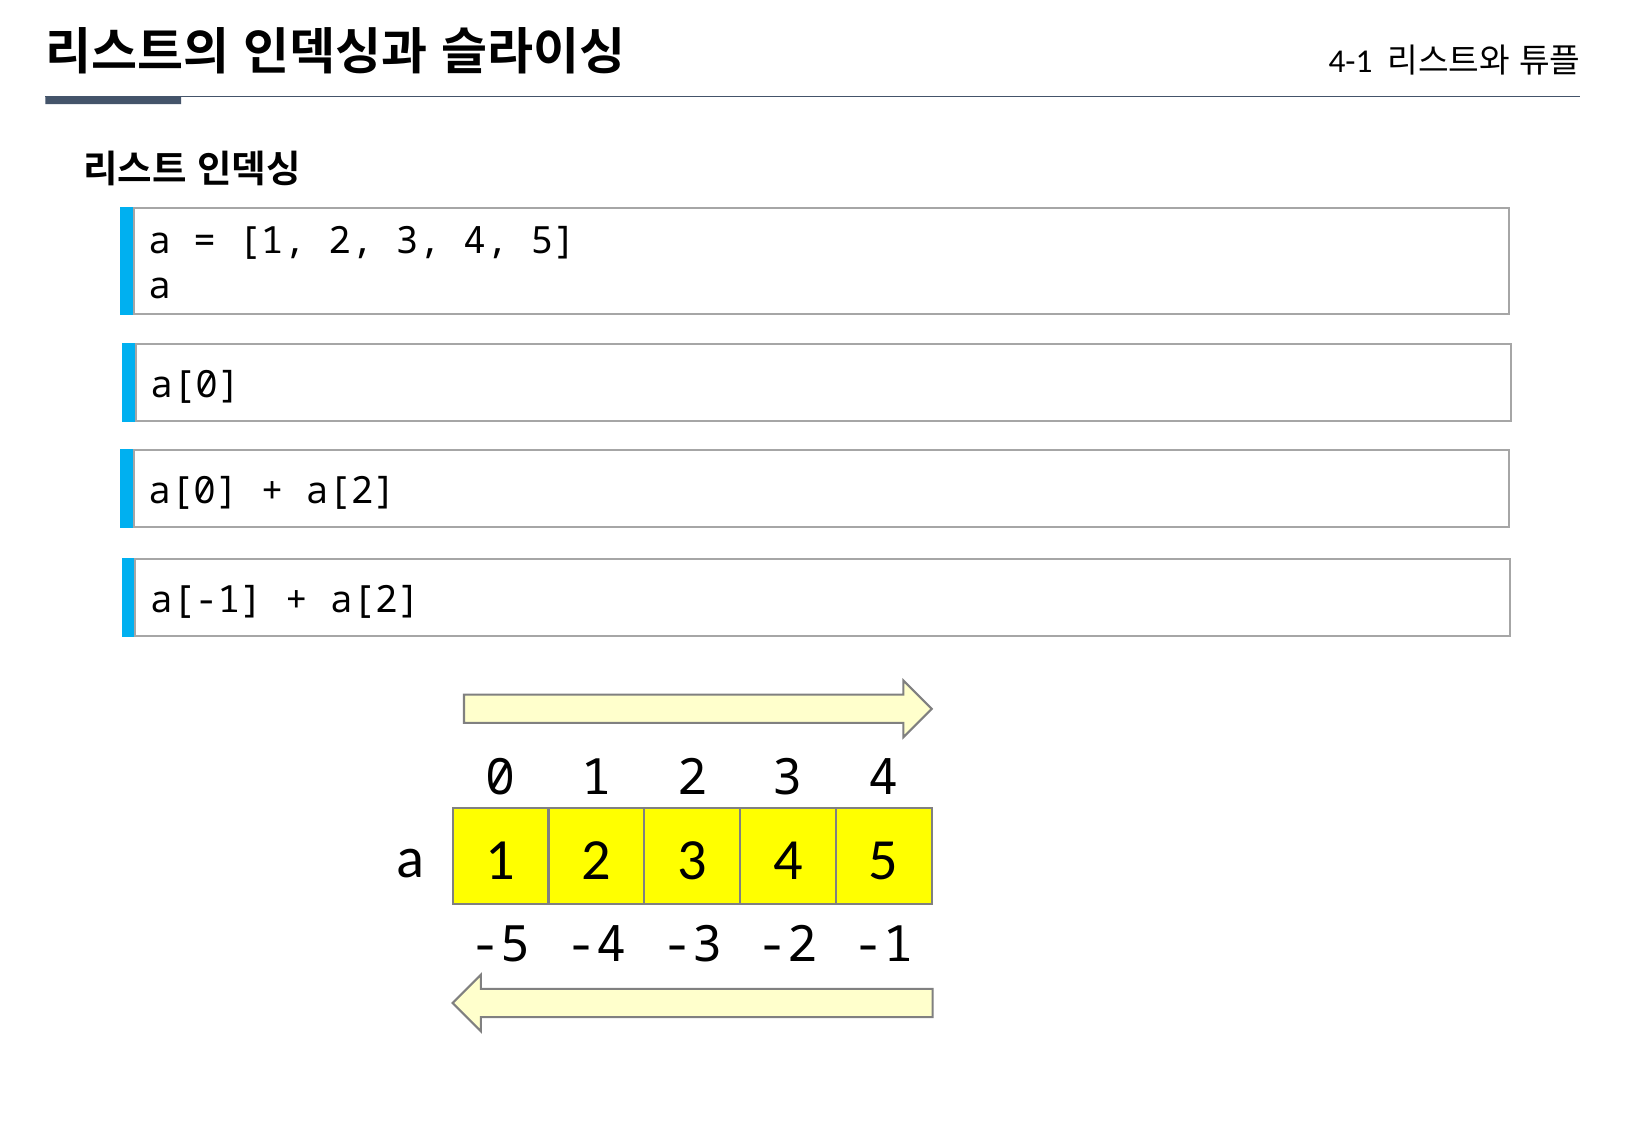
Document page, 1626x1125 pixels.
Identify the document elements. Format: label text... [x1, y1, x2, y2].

text_box -3 [643, 892, 739, 987]
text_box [120, 450, 1509, 527]
text_box 1 [547, 725, 643, 823]
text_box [120, 208, 1509, 315]
text_box 4 [739, 823, 835, 892]
text_box [462, 678, 934, 740]
text_box 0 [452, 725, 547, 823]
text_box 1 [452, 823, 547, 892]
text_box 4 [835, 725, 933, 823]
text_box -4 [547, 892, 643, 987]
text_box [451, 972, 934, 1034]
text_box 2 [547, 823, 643, 892]
text_box -2 [739, 892, 835, 987]
text_box 3 [739, 725, 835, 823]
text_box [122, 343, 1511, 421]
list 리스트의 인덱싱과 슬라이싱 [45, 26, 1055, 82]
text_box 5 [835, 823, 933, 892]
text_box -1 [835, 892, 933, 987]
text_box 리스트 인덱싱 [68, 137, 1504, 198]
list 4-1 리스트와 튜플 [1038, 43, 1581, 81]
text_box 2 [643, 725, 739, 823]
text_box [122, 559, 1511, 637]
text_box -5 [452, 892, 547, 990]
text_box 3 [643, 823, 739, 892]
text_box a [381, 811, 440, 896]
